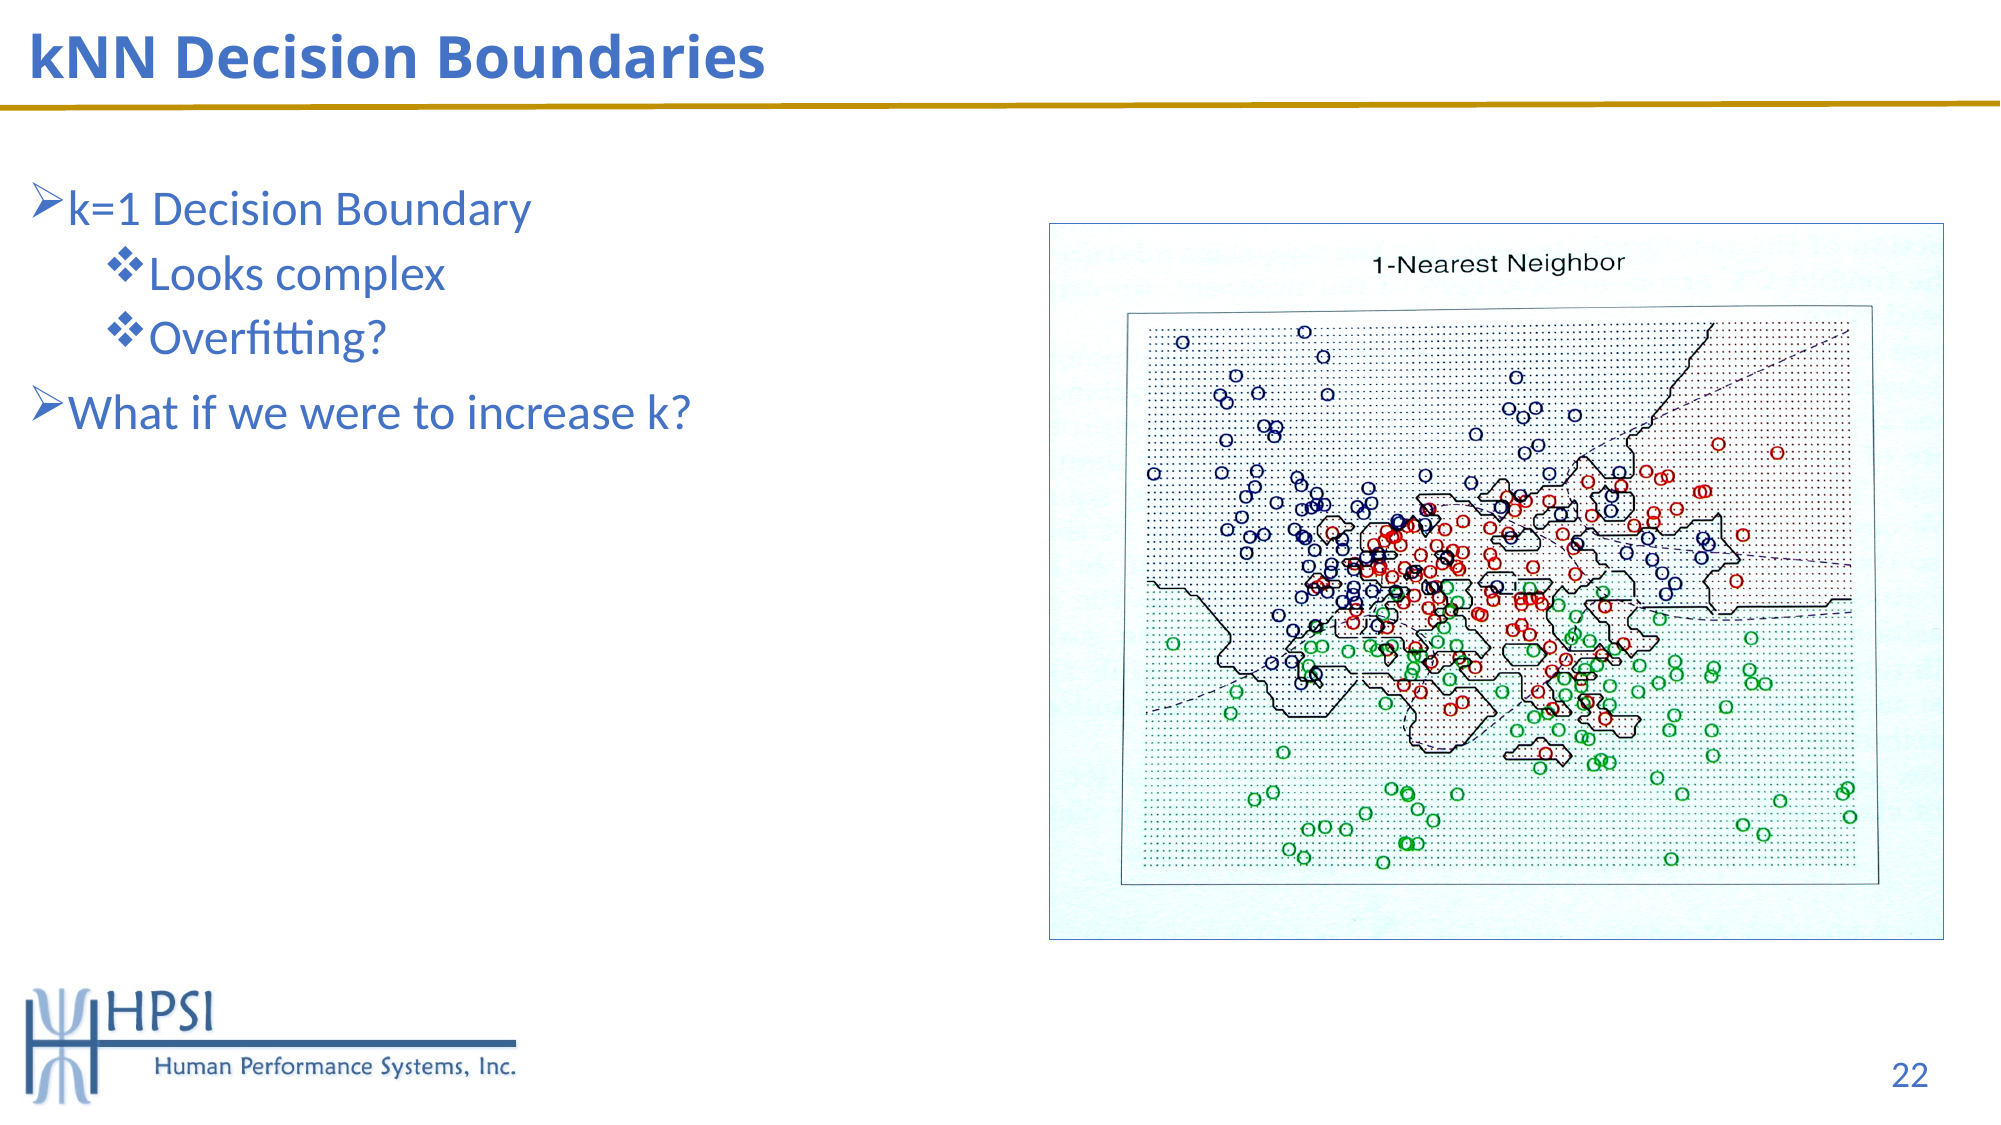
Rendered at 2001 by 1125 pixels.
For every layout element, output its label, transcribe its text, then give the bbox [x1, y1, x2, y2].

list k=1 Decision Boundary Looks complex Overfitting? What if we were to increase k? [13, 175, 951, 889]
picture [1049, 223, 1944, 940]
slide_number 22 [1493, 1042, 1944, 1103]
picture [21, 981, 524, 1108]
title kNN Decision Boundaries [13, 0, 1739, 120]
